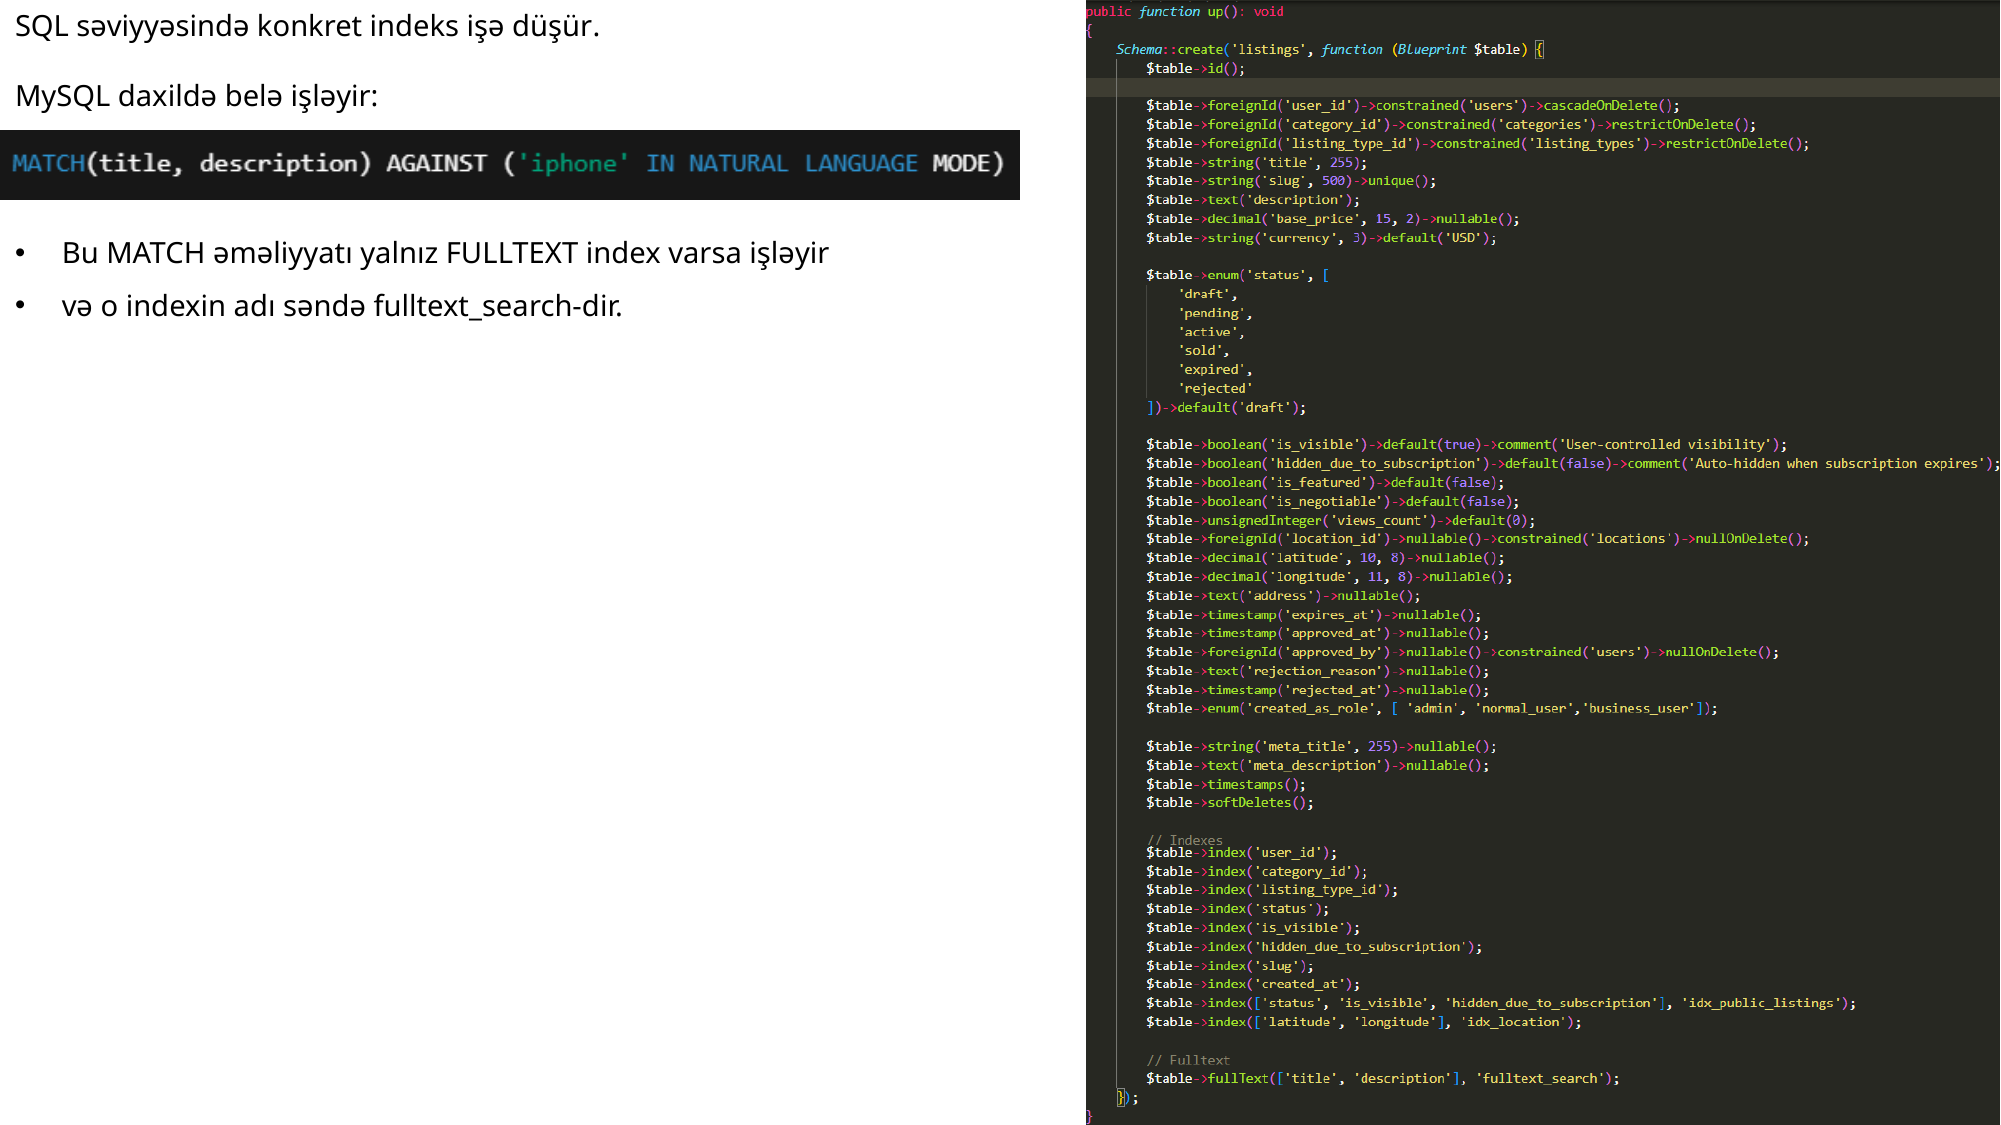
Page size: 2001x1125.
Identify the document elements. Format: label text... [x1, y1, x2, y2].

text_box SQL səviyyəsində konkret indeks işə düşür. MySQL daxildə belə işləyir: Bu MATCH əməliyyatı yalnız FULLTEXT index varsa işləyir və o indexin adı səndə fulltext_search-dir. [0, 0, 1085, 365]
picture [0, 129, 1020, 201]
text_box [1085, 0, 2000, 1125]
